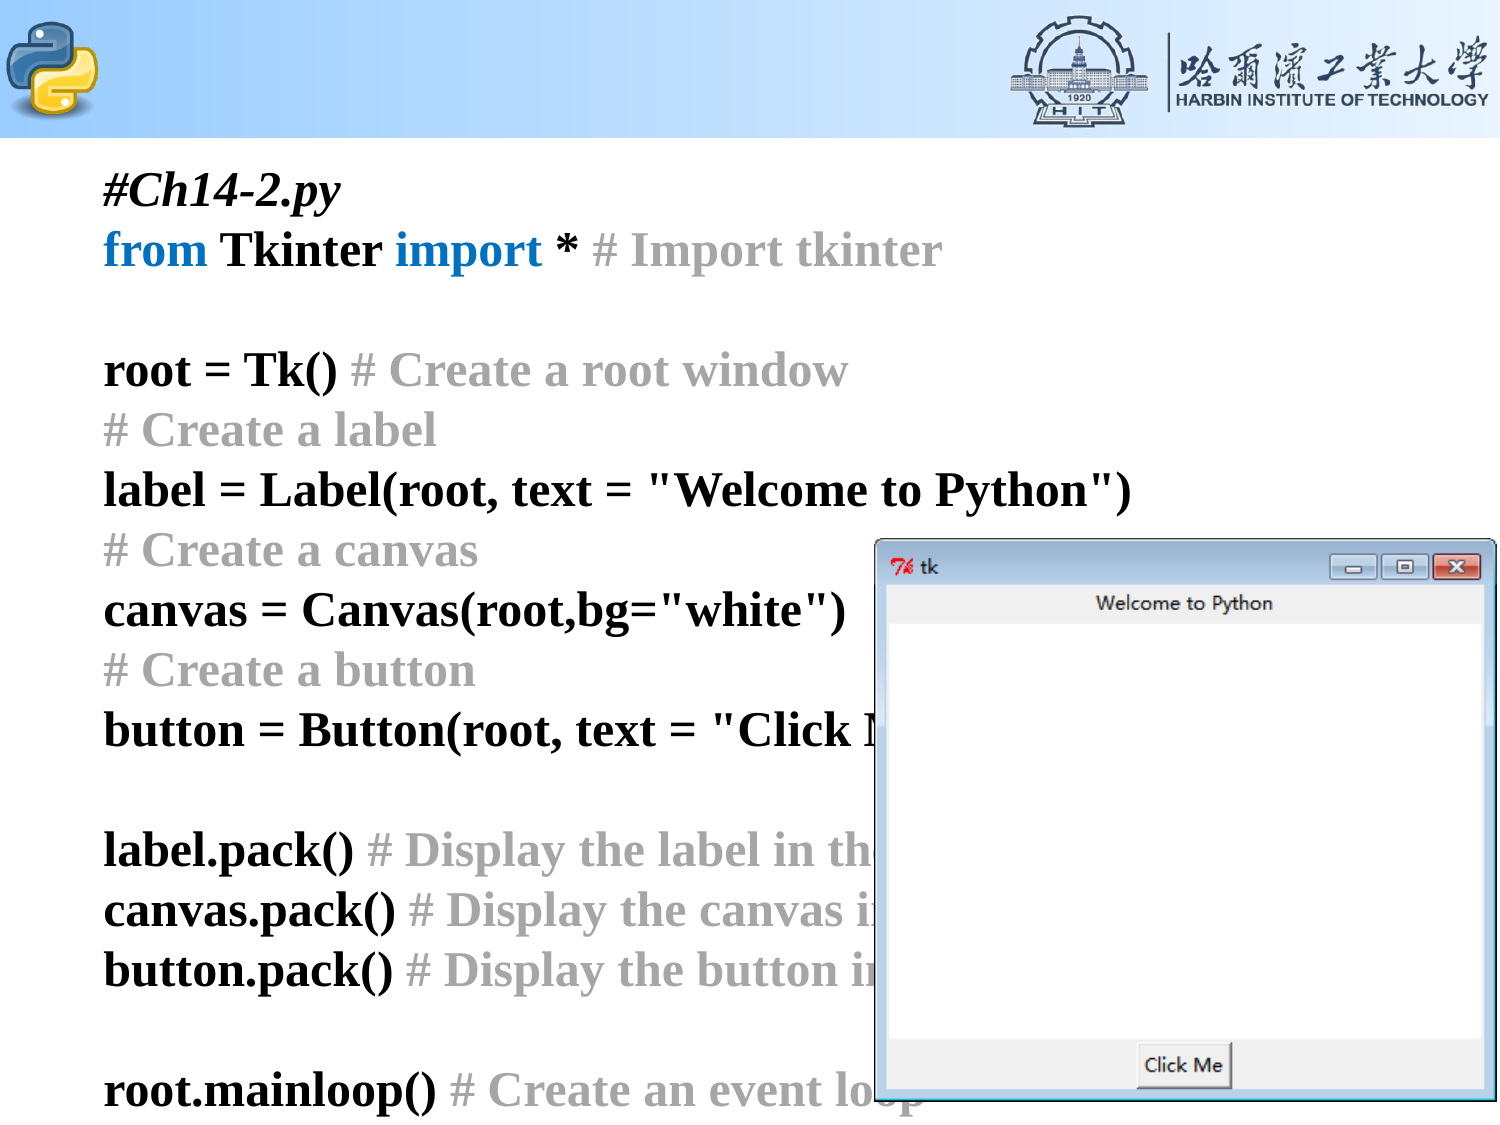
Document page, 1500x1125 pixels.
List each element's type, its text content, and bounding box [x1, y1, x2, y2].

picture [874, 538, 1497, 1102]
picture [1000, 4, 1500, 138]
text_box #Ch14-2.py from Tkinter import * # Import tkinter root = Tk() # Create a root window # Create a label label = Label(root, text = "Welcome to Python") # Create a canvas canvas = Canvas(root,bg="white") # Create a button button = Button(root, text = "Click Me") label.pack() # Display the label in the window canvas.pack() # Display the canvas in the window button.pack() # Display the button in the window root.mainloop() # Create an event loop [88, 148, 1500, 1124]
picture [0, 19, 104, 123]
